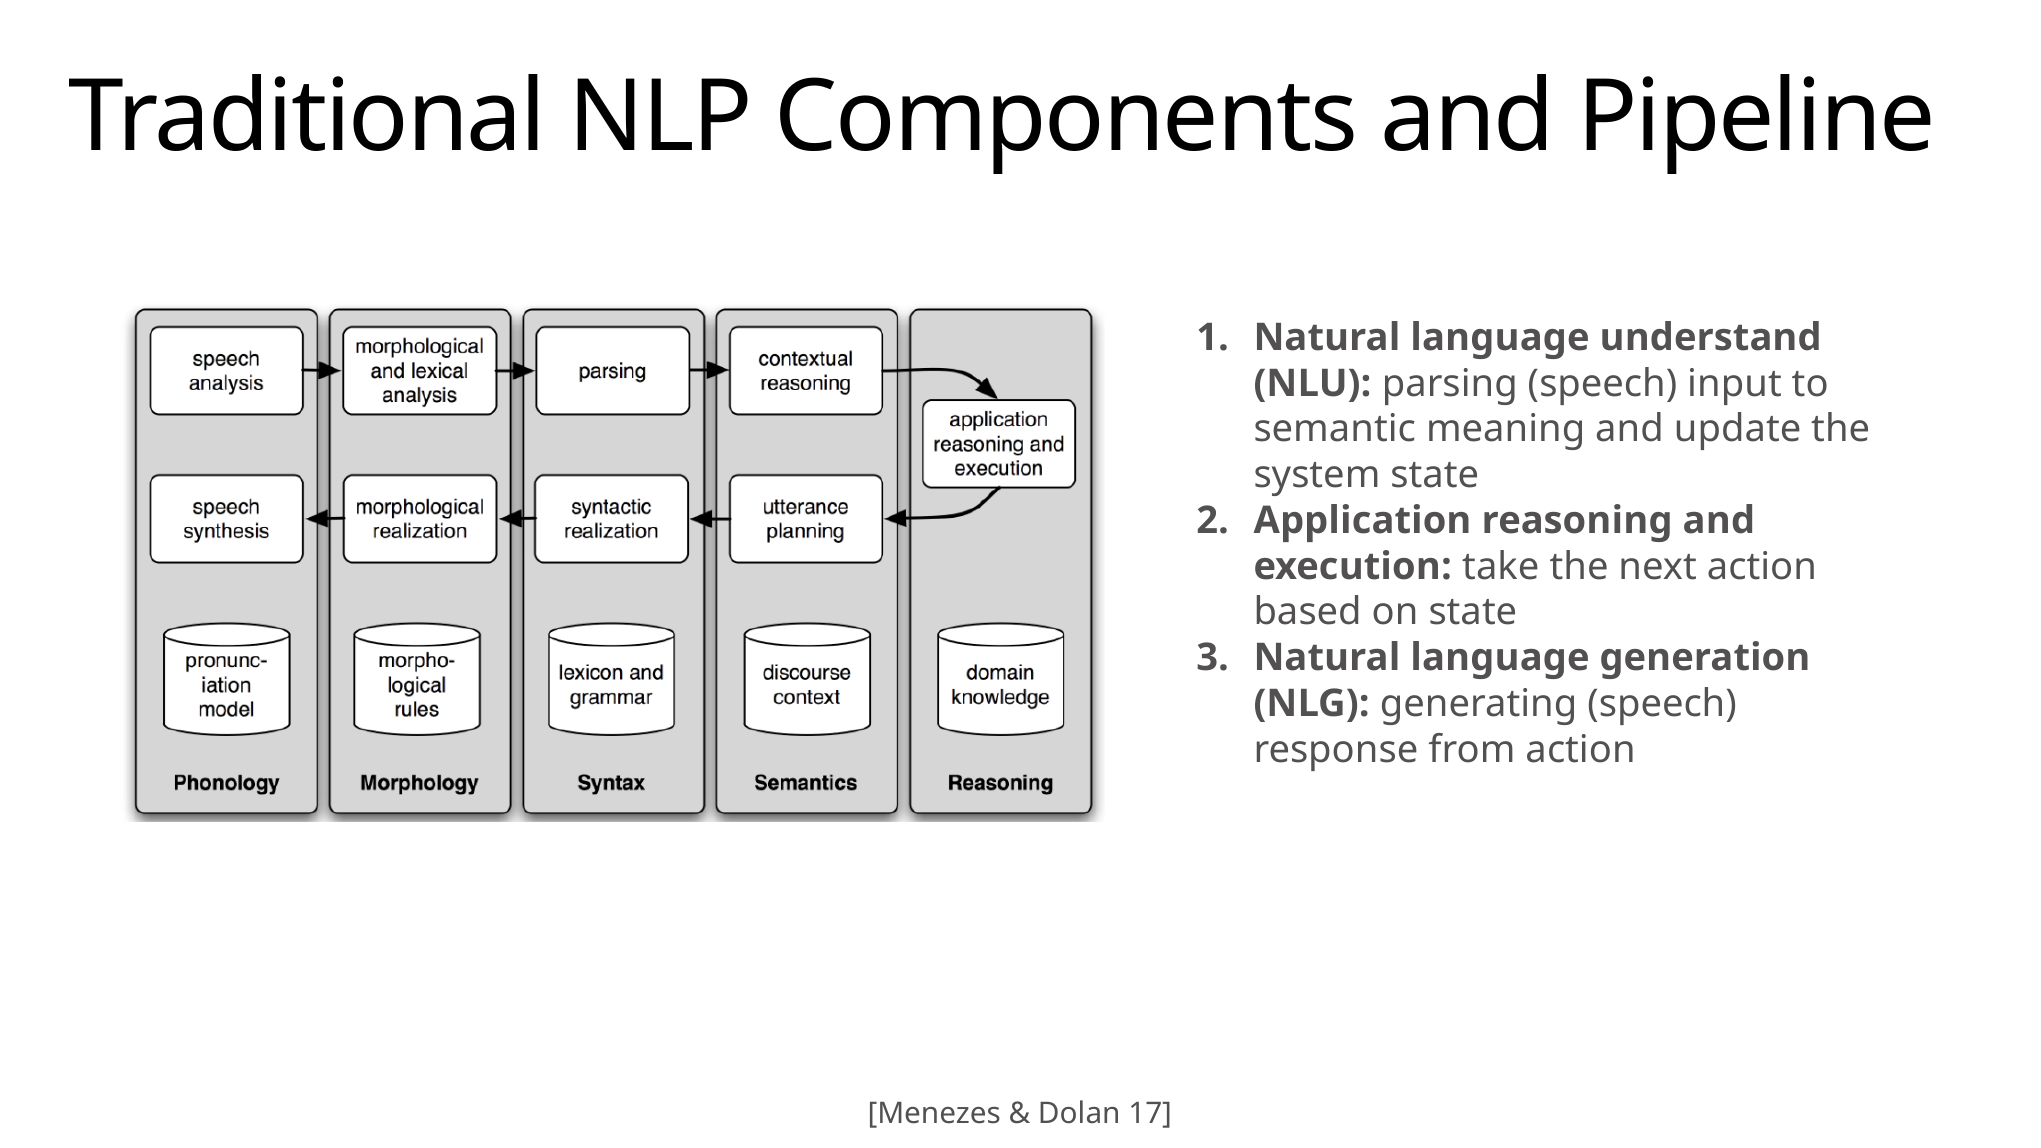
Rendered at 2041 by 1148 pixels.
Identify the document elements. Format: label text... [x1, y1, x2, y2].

text_box [Menezes & Dolan 17] [3, 1086, 2037, 1137]
text_box Natural language understand (NLU): parsing (speech) input to semantic meaning and update the system state Application reasoning and execution: take the next action based on state Natural language generation (NLG): generating (speech) response from action [1181, 304, 1927, 778]
title Traditional NLP Components and Pipeline [45, 48, 1996, 200]
picture [118, 296, 1105, 822]
